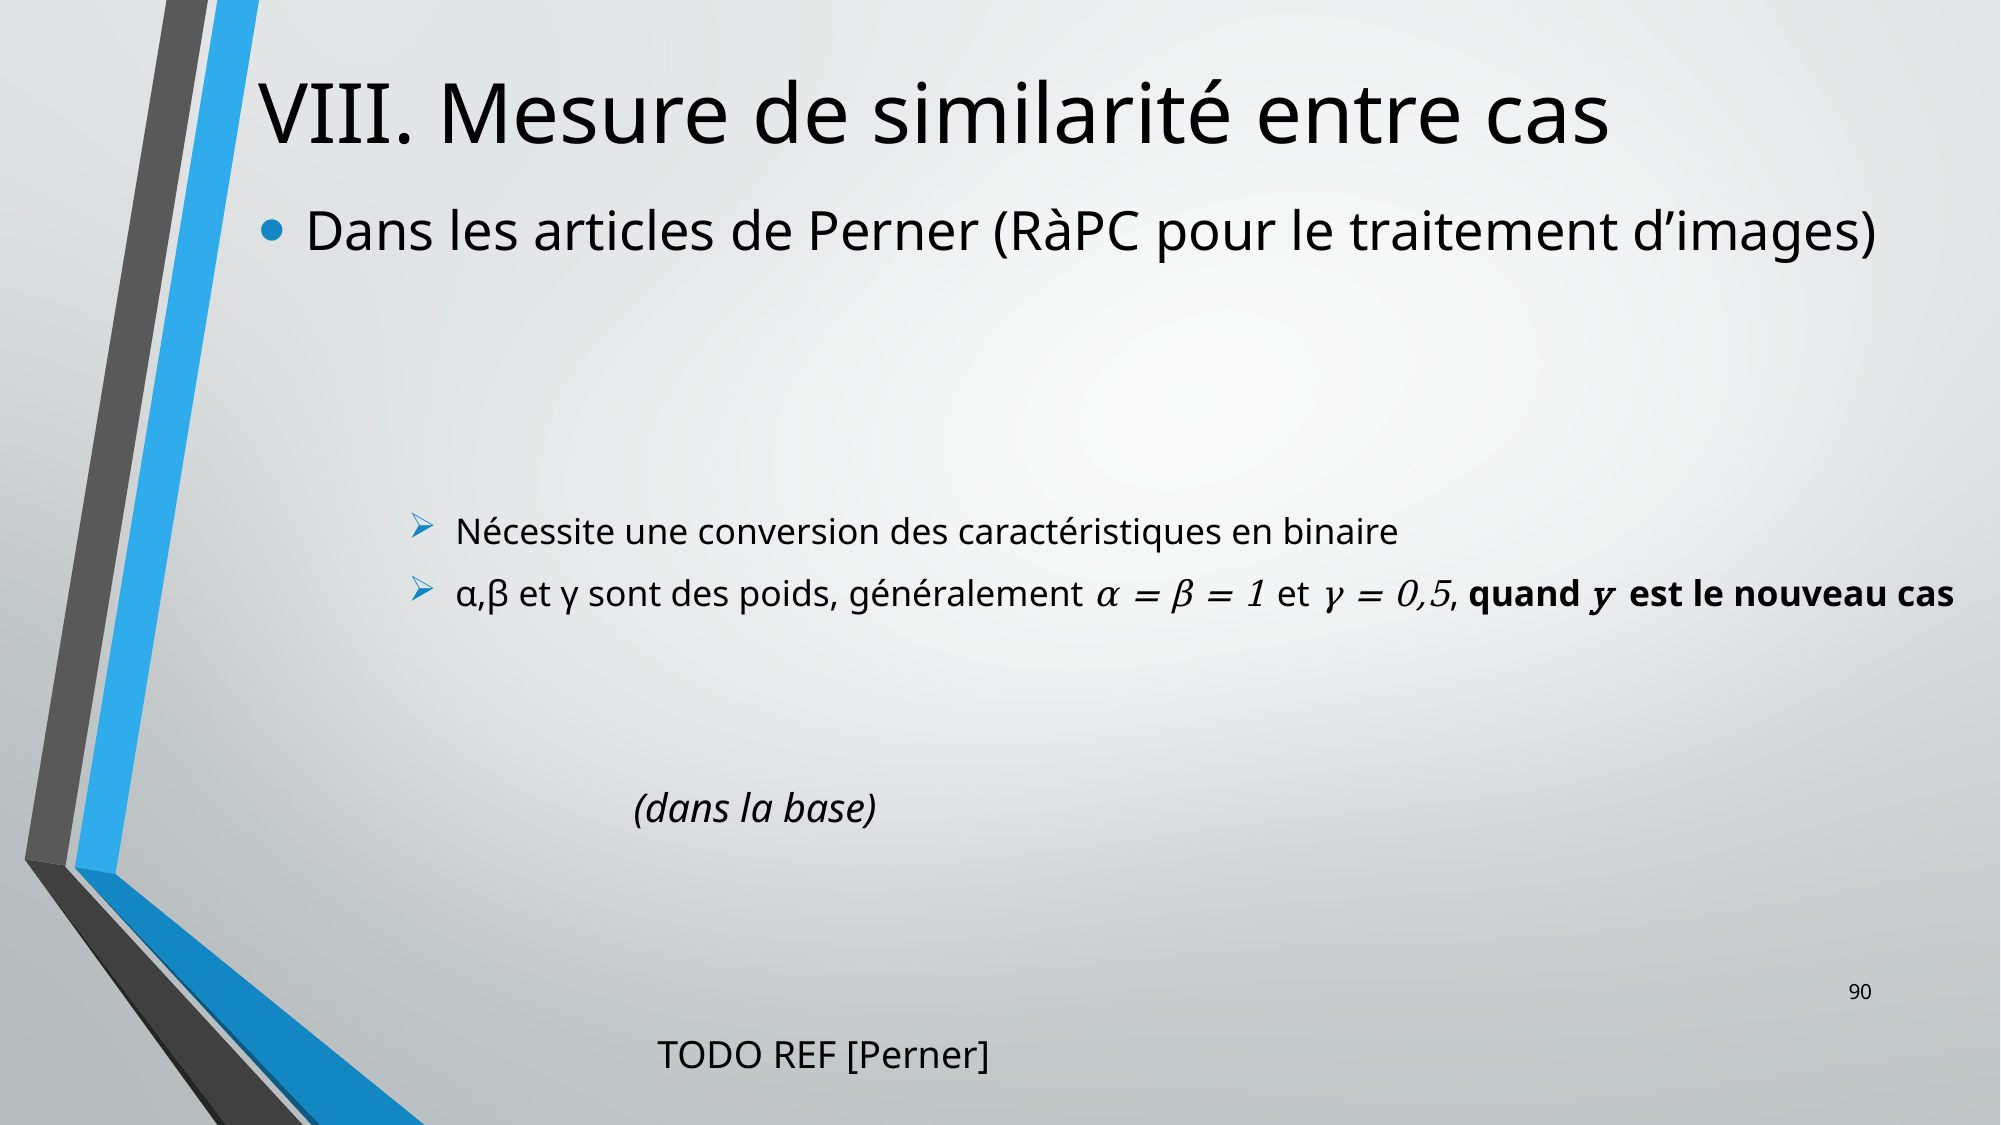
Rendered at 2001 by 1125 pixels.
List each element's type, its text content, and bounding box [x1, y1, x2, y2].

slide_number 90 [1796, 962, 1887, 1023]
title VIII. Mesure de similarité entre cas [243, 51, 1887, 269]
text_box TODO REF [Perner] [642, 1023, 1215, 1084]
